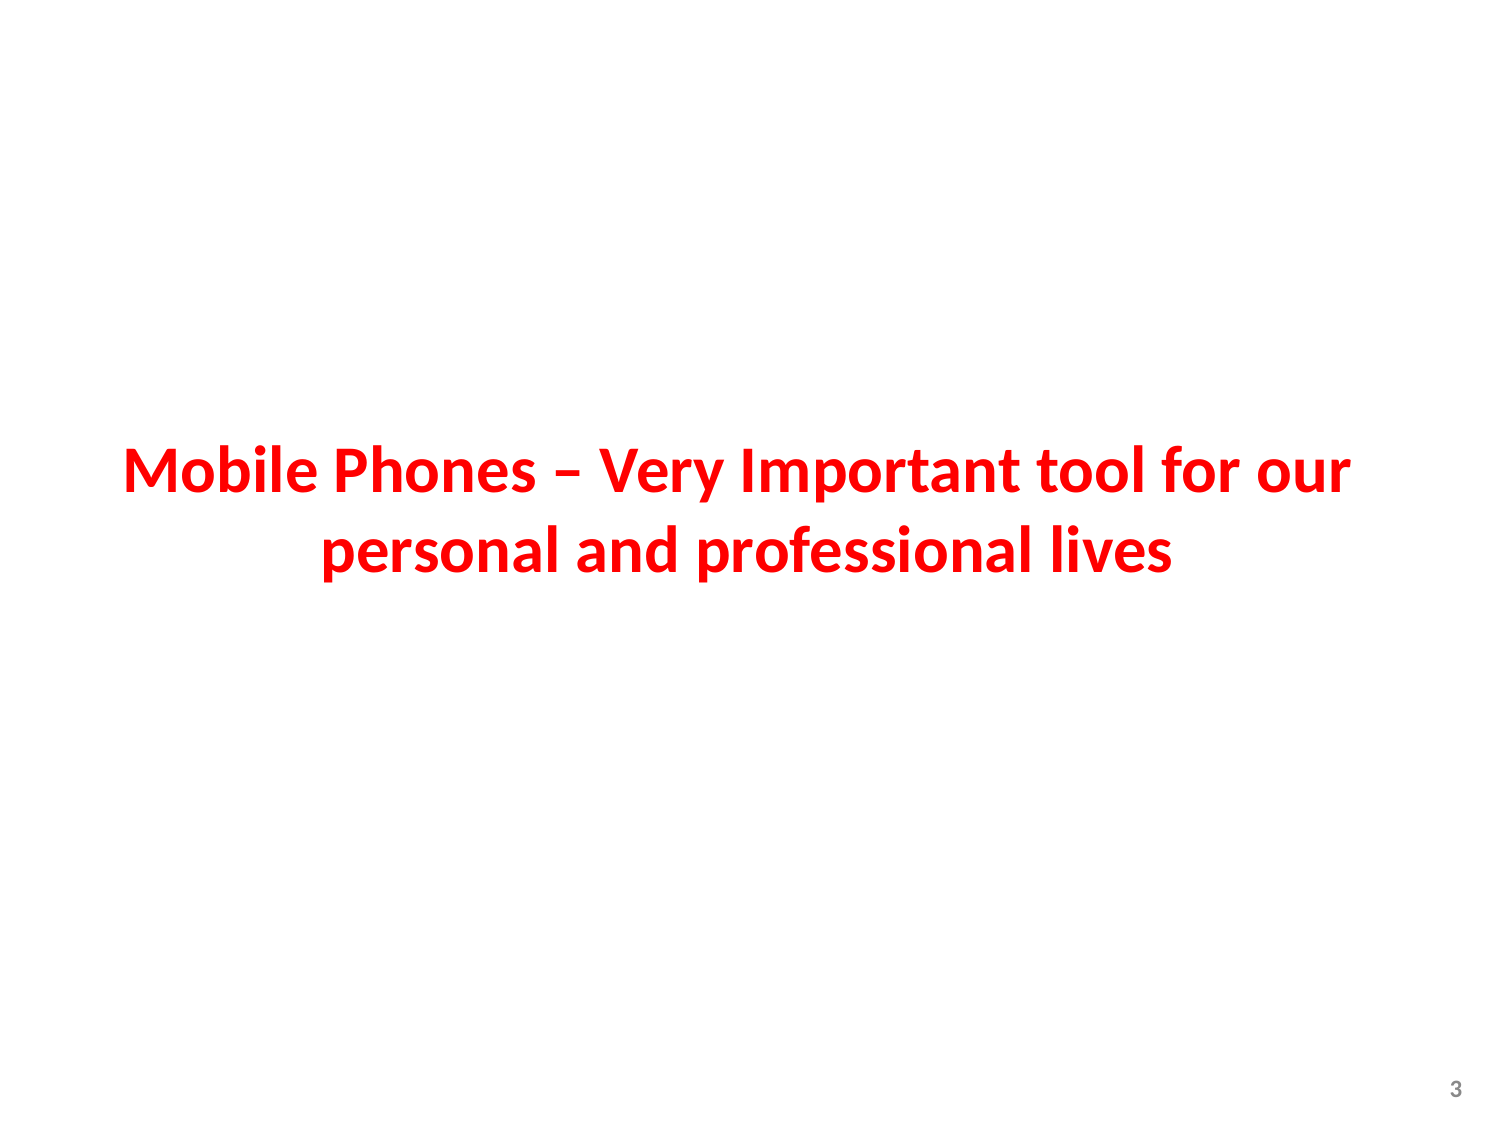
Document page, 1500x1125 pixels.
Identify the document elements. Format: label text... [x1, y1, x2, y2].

title Mobile Phones – Very Important tool for our personal and professional lives [100, 385, 1376, 627]
